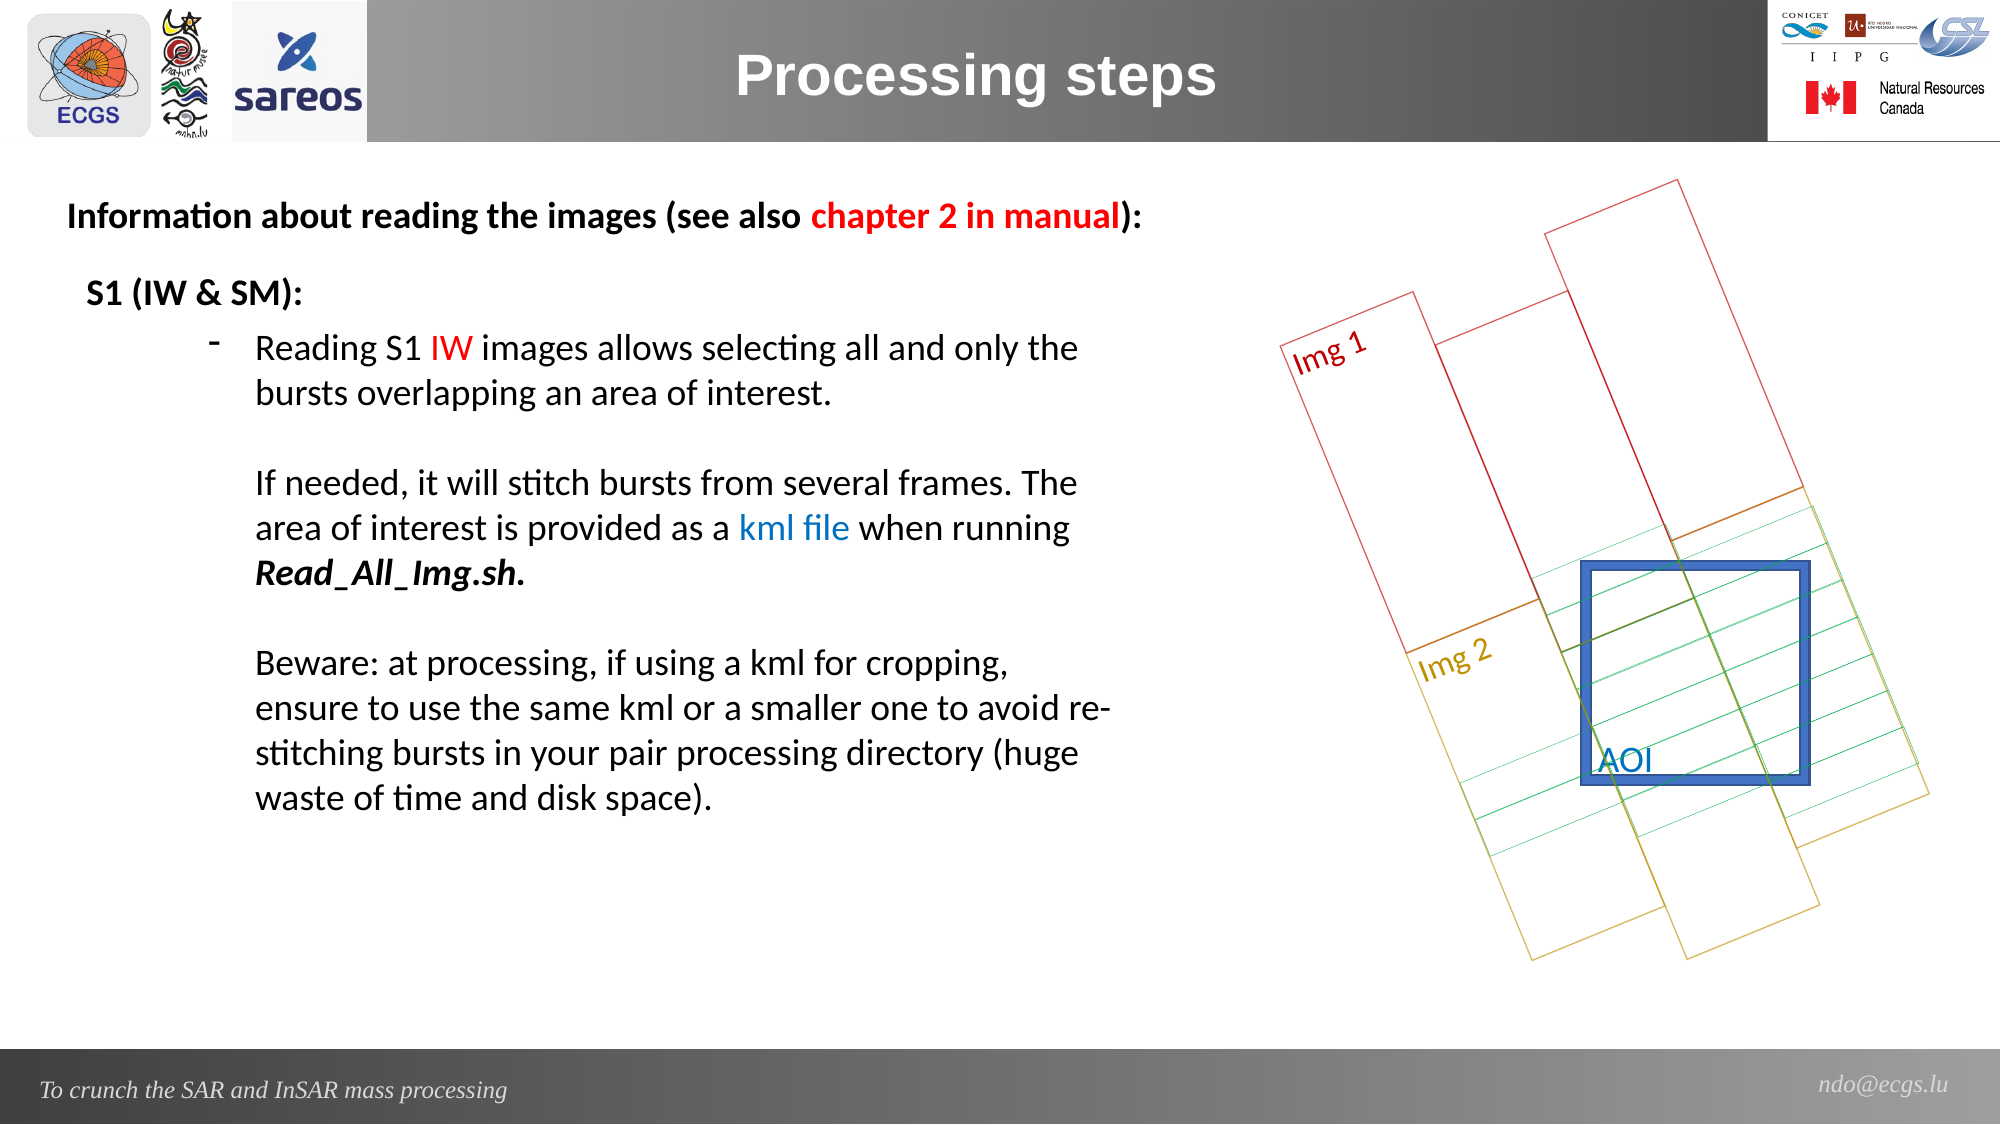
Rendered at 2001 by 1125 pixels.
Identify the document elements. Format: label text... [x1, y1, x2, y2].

text_box Information about reading the images (see also chapter 2 in manual): [52, 184, 1166, 244]
picture [1779, 7, 1990, 67]
text_box Reading S1 IW images allows selecting all and only the bursts overlapping an area of interest. If needed, it will stitch bursts from several frames. The area of interest is provided as a kml file when running Read_All_Img.sh. Beware: at processing, if using a kml for cropping, ensure to use the same kml or a smaller one to avoid re-stitching bursts in your pair processing directory (huge waste of time and disk space). [193, 315, 1137, 826]
text_box S1 (IW & SM): [71, 261, 327, 321]
text_box Processing steps [128, 10, 1825, 135]
picture [1825, 69, 1990, 120]
picture [154, 135, 214, 139]
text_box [1275, 193, 1917, 947]
